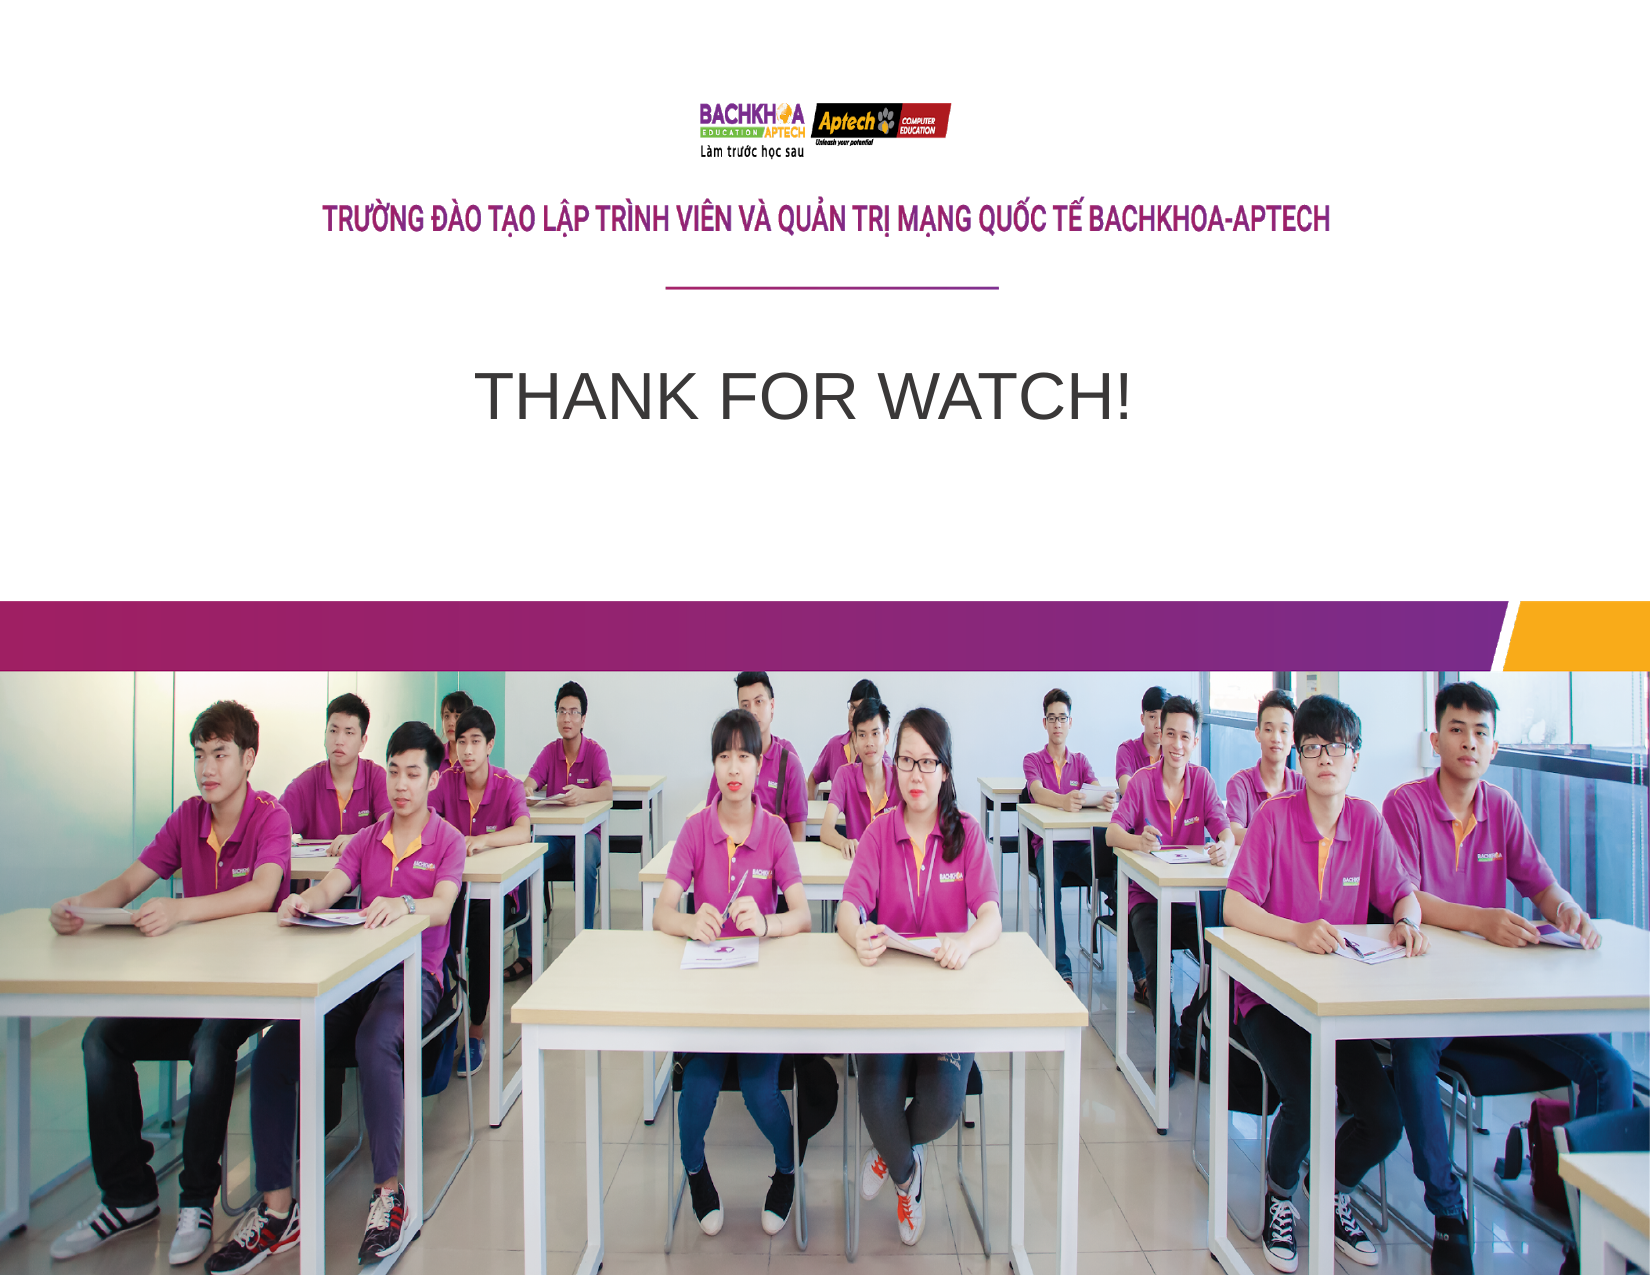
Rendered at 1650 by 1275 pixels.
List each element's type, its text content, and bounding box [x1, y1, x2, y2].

picture [0, 0, 1650, 1275]
text_box THANK FOR WATCH! [458, 345, 1203, 477]
